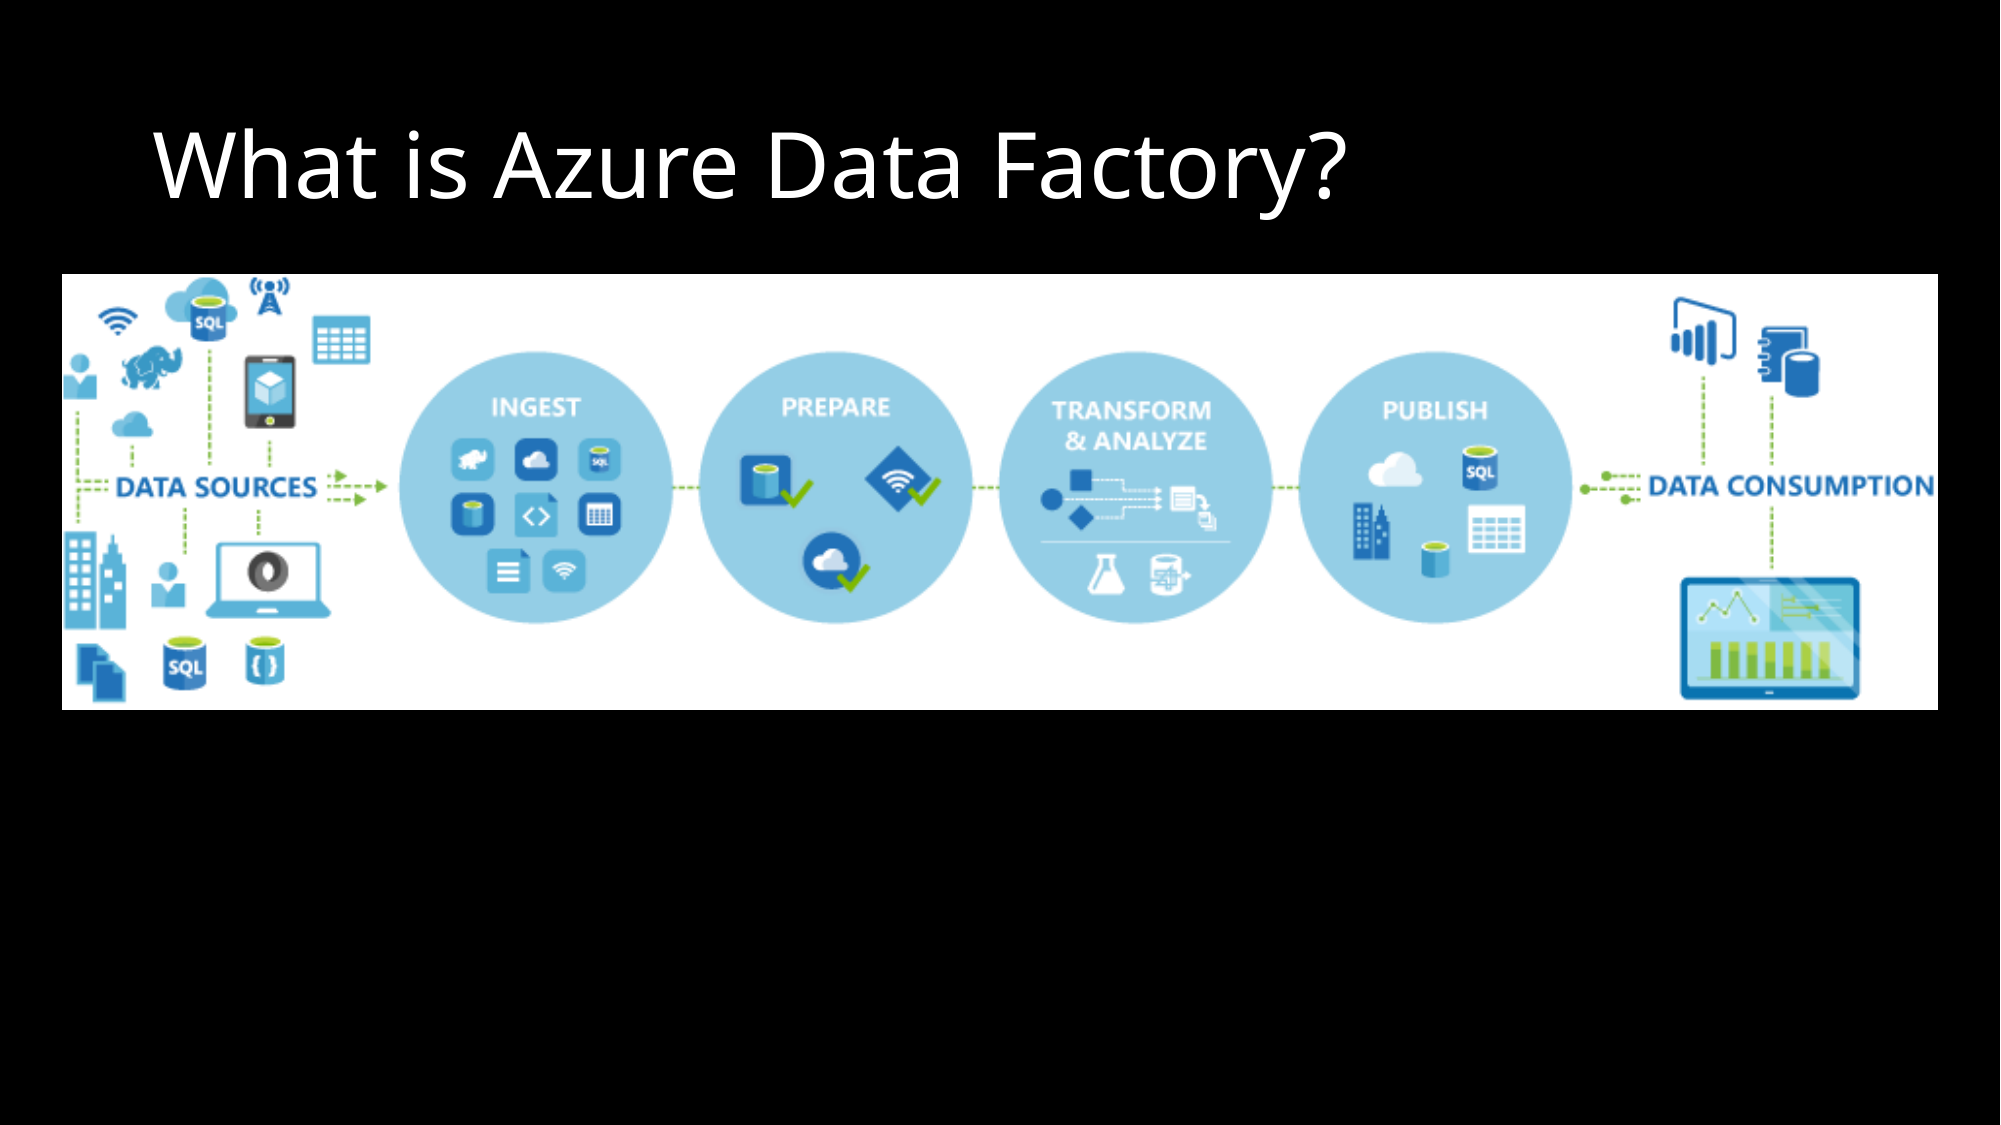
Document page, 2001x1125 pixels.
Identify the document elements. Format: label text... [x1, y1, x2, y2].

picture [62, 274, 1938, 710]
title What is Azure Data Factory? [137, 59, 1863, 274]
